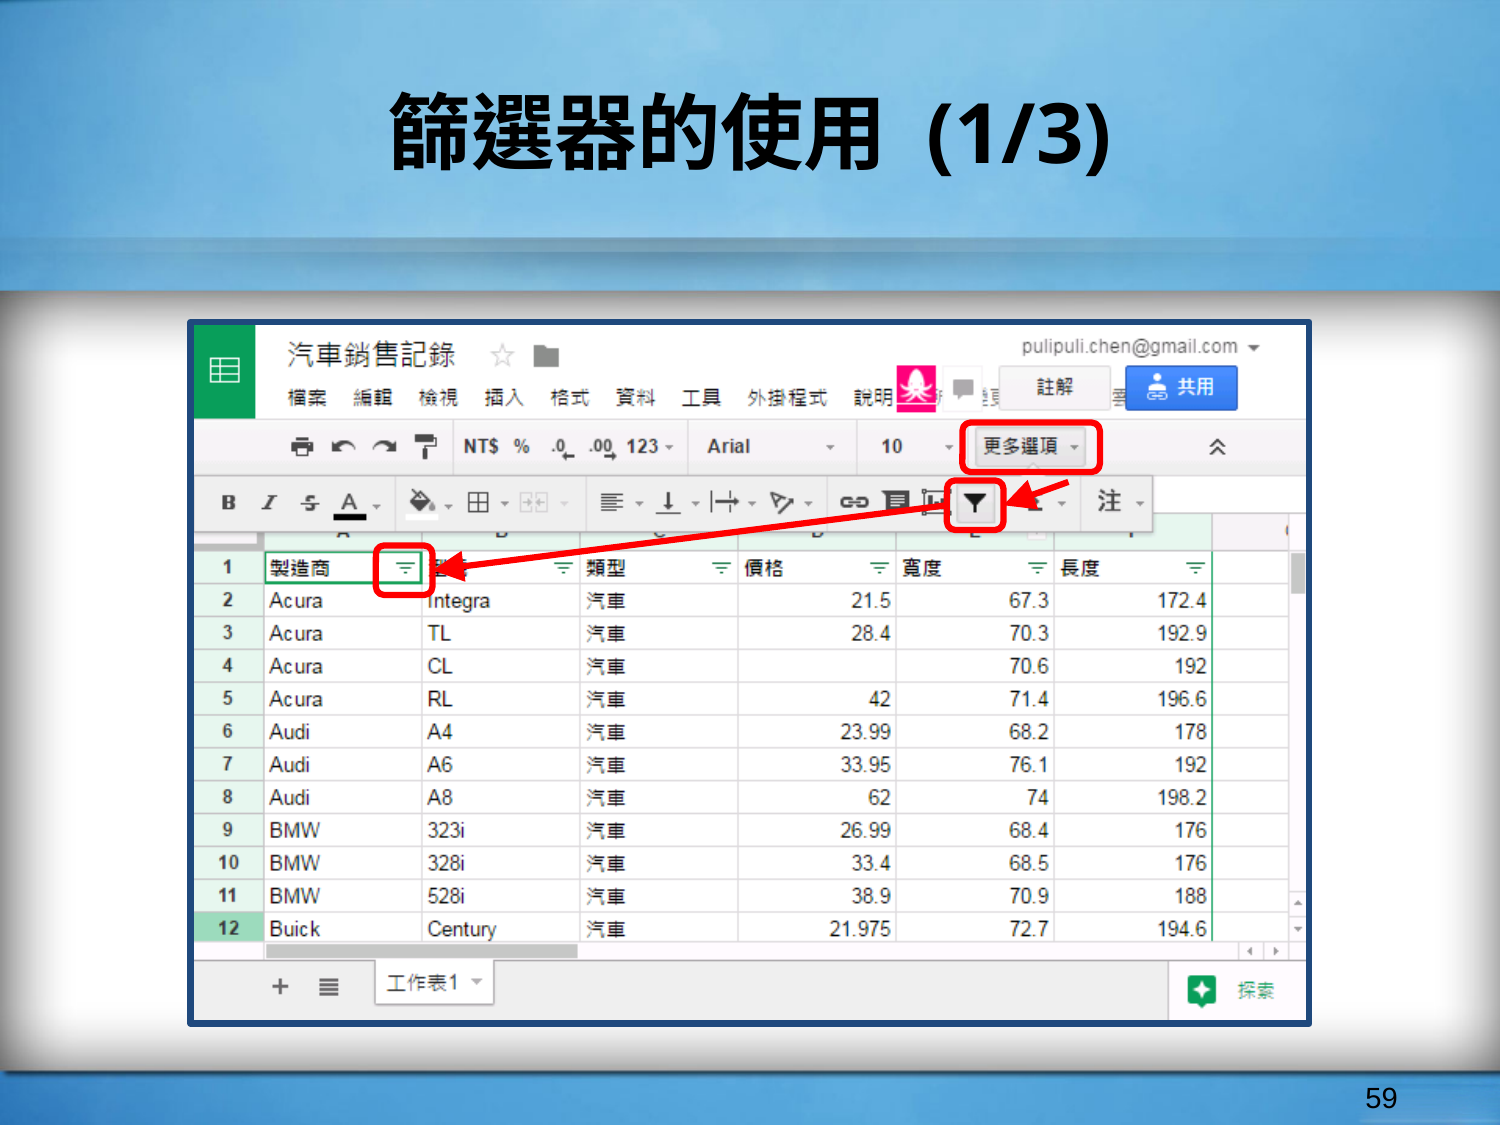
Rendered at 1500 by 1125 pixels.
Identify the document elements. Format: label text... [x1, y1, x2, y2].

title 篩選器的使用 (1/3) [78, 27, 1422, 232]
picture [0, 0, 1500, 1125]
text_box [1003, 481, 1069, 506]
slide_number ‹#› [1350, 1074, 1488, 1118]
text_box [432, 505, 948, 571]
